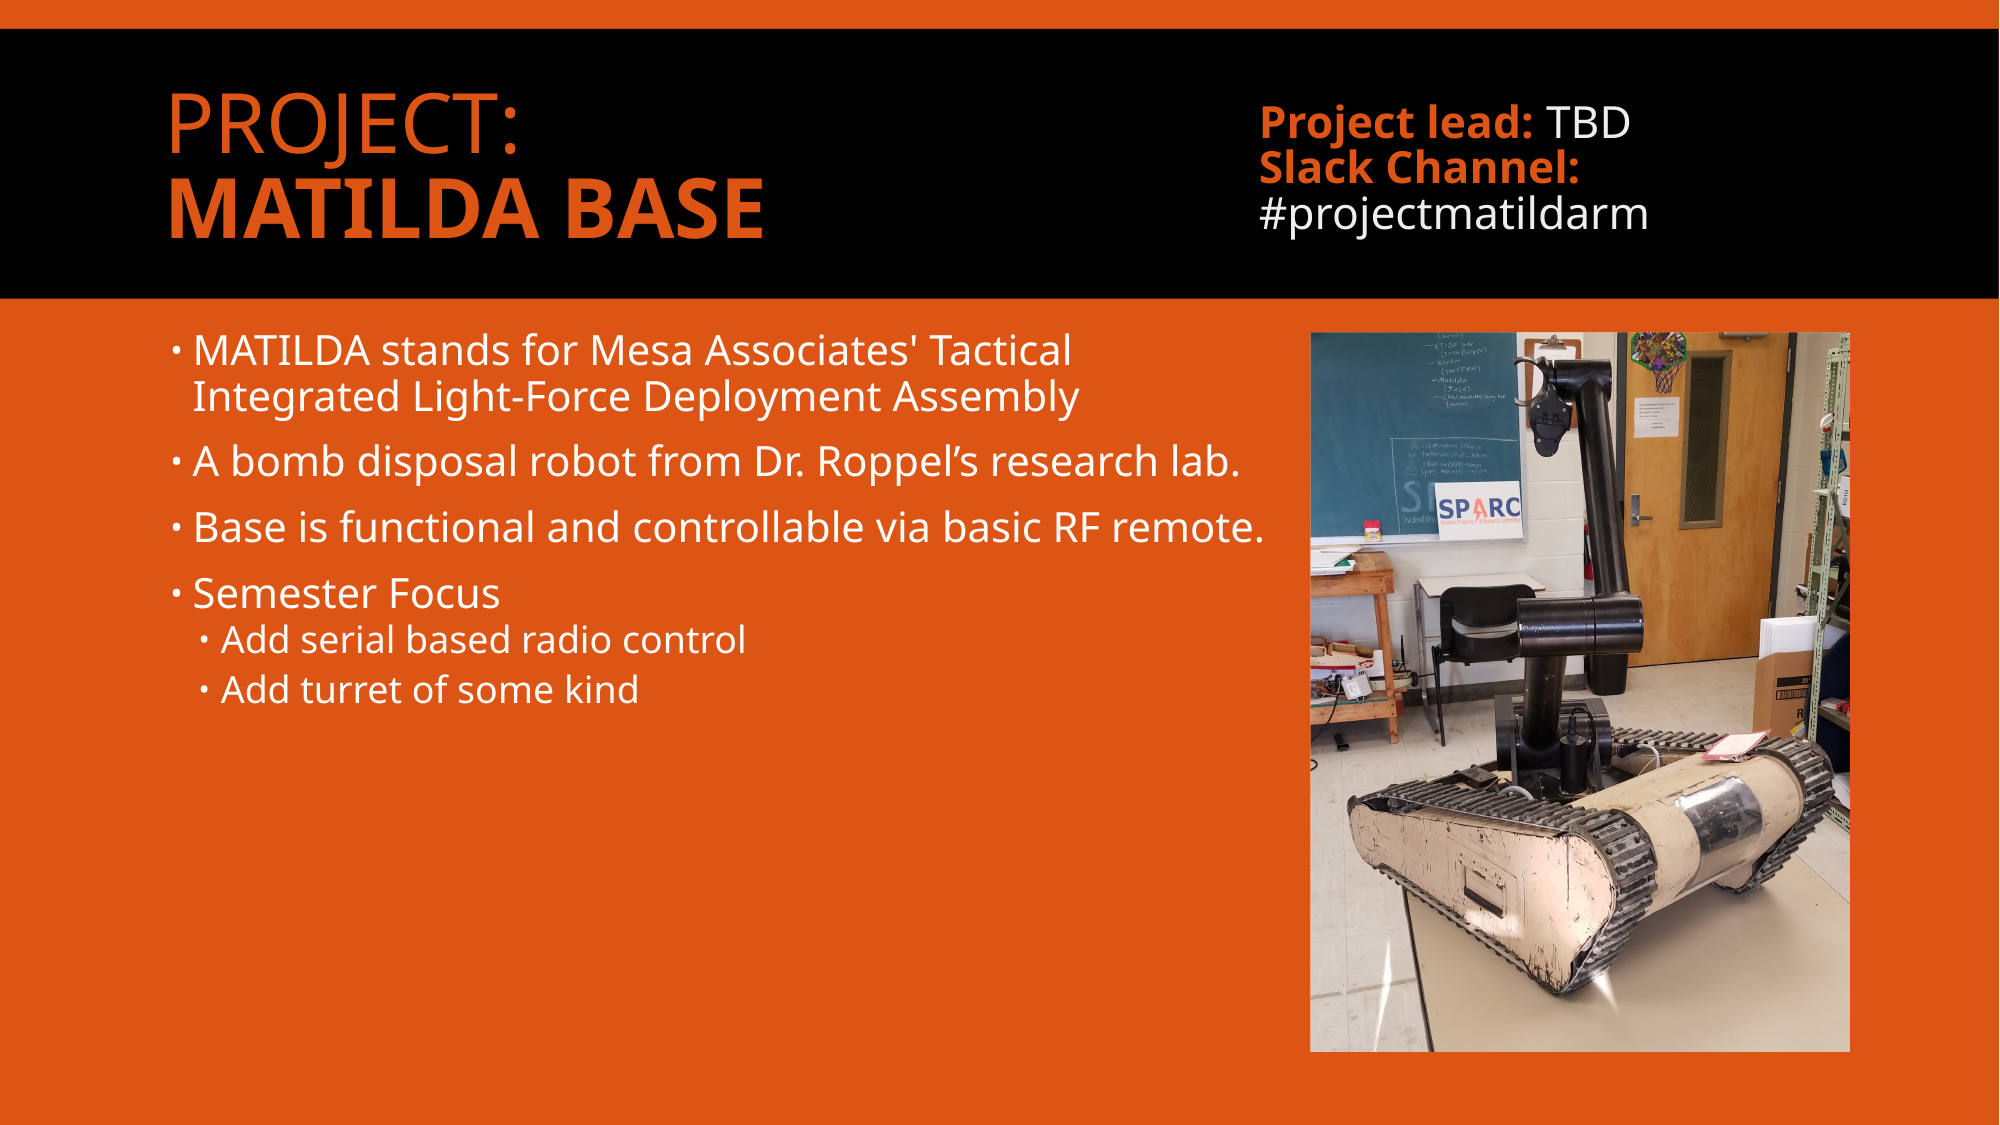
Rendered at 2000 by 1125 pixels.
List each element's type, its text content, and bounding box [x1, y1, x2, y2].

text_box MATILDA stands for Mesa Associates' Tactical Integrated Light-Force Deployment Assembly A bomb disposal robot from Dr. Roppel’s research lab. Base is functional and controllable via basic RF remote. Semester Focus Add serial based radio control Add turret of some kind [149, 322, 1281, 1046]
text_box Project: MATILDa BASE [149, 46, 1222, 294]
picture [1220, 333, 1940, 1051]
text_box Project lead: TBD Slack Channel: #projectmatildarm [1243, 94, 1948, 246]
